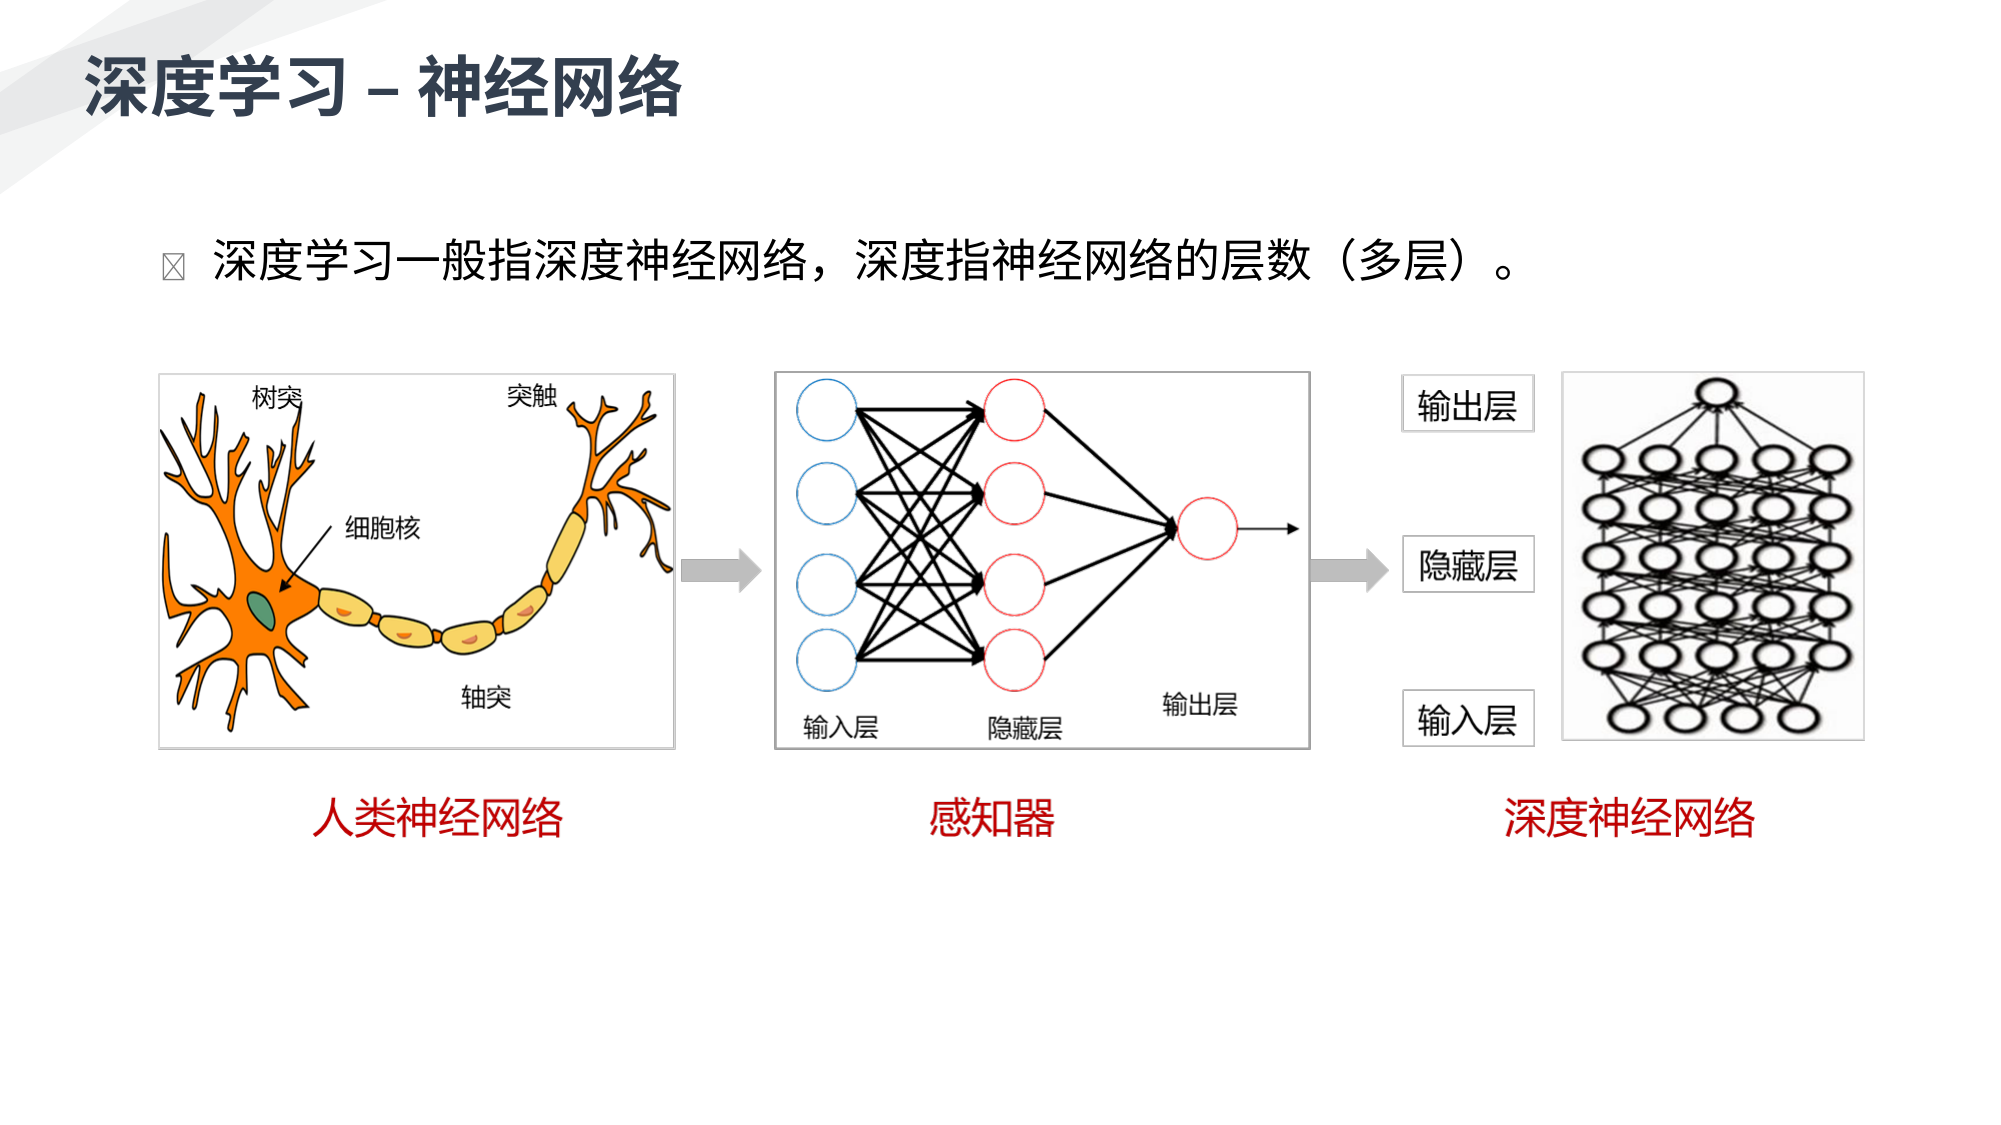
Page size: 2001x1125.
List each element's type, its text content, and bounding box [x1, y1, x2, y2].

picture [158, 371, 1865, 867]
text_box  深度学习一般指深度神经网络，深度指神经网络的层数（多层）。 [158, 231, 1544, 287]
text_box 深度学习 – 神经网络 [68, 36, 1115, 173]
